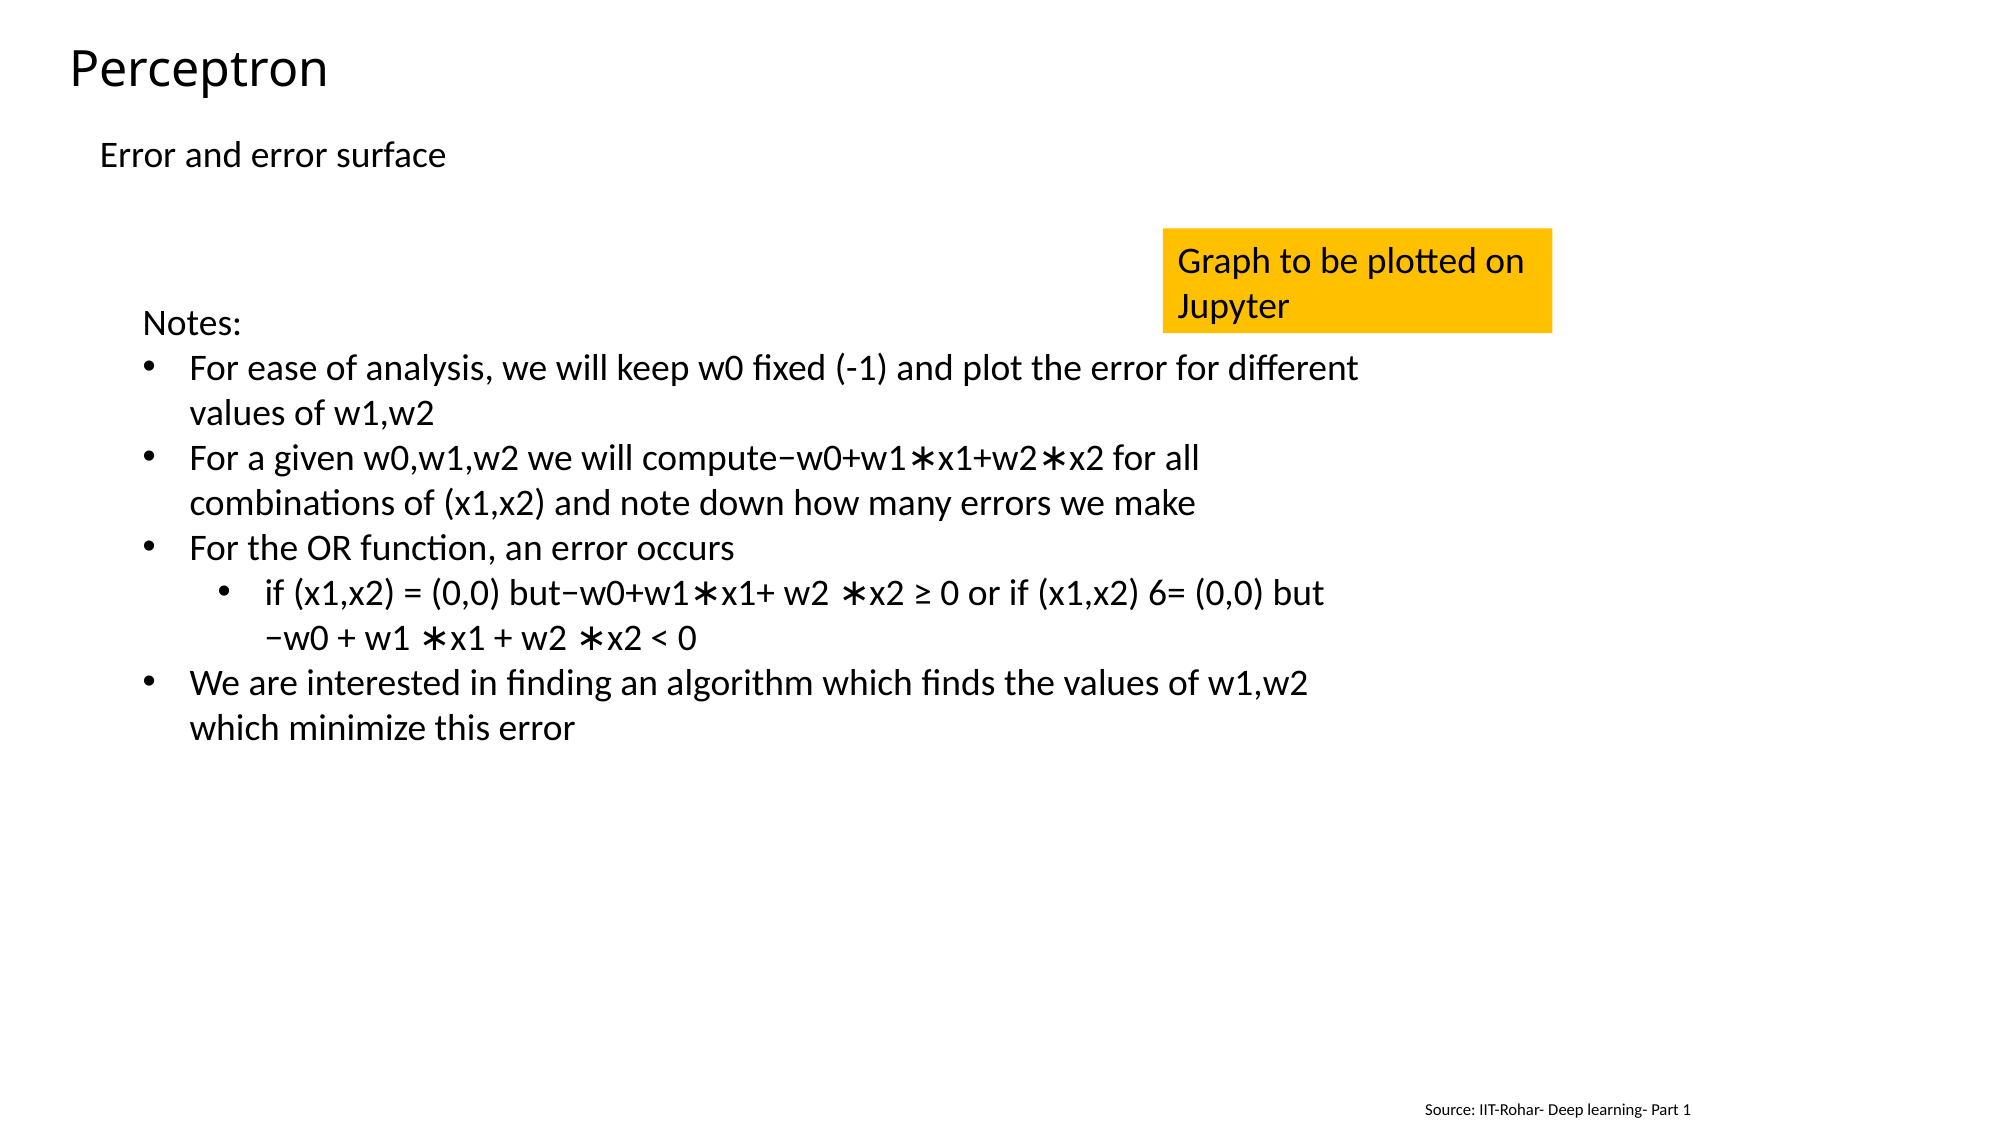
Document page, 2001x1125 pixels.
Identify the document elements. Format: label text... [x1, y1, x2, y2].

title Perceptron [41, 28, 1675, 111]
text_box Notes: For ease of analysis, we will keep w0 ﬁxed (-1) and plot the error for different values of w1,w2 For a given w0,w1,w2 we will compute−w0+w1∗x1+w2∗x2 for all combinations of (x1,x2) and note down how many errors we make For the OR function, an error occurs if (x1,x2) = (0,0) but−w0+w1∗x1+ w2 ∗x2 ≥ 0 or if (x1,x2) 6= (0,0) but −w0 + w1 ∗x1 + w2 ∗x2 < 0 We are interested in ﬁnding an algorithm which ﬁnds the values of w1,w2 which minimize this error [127, 290, 1400, 756]
text_box Error and error surface [85, 123, 727, 183]
text_box Source: IIT-Rohar- Deep learning- Part 1 [1410, 1091, 1974, 1125]
text_box Graph to be plotted on Jupyter [1162, 228, 1553, 334]
